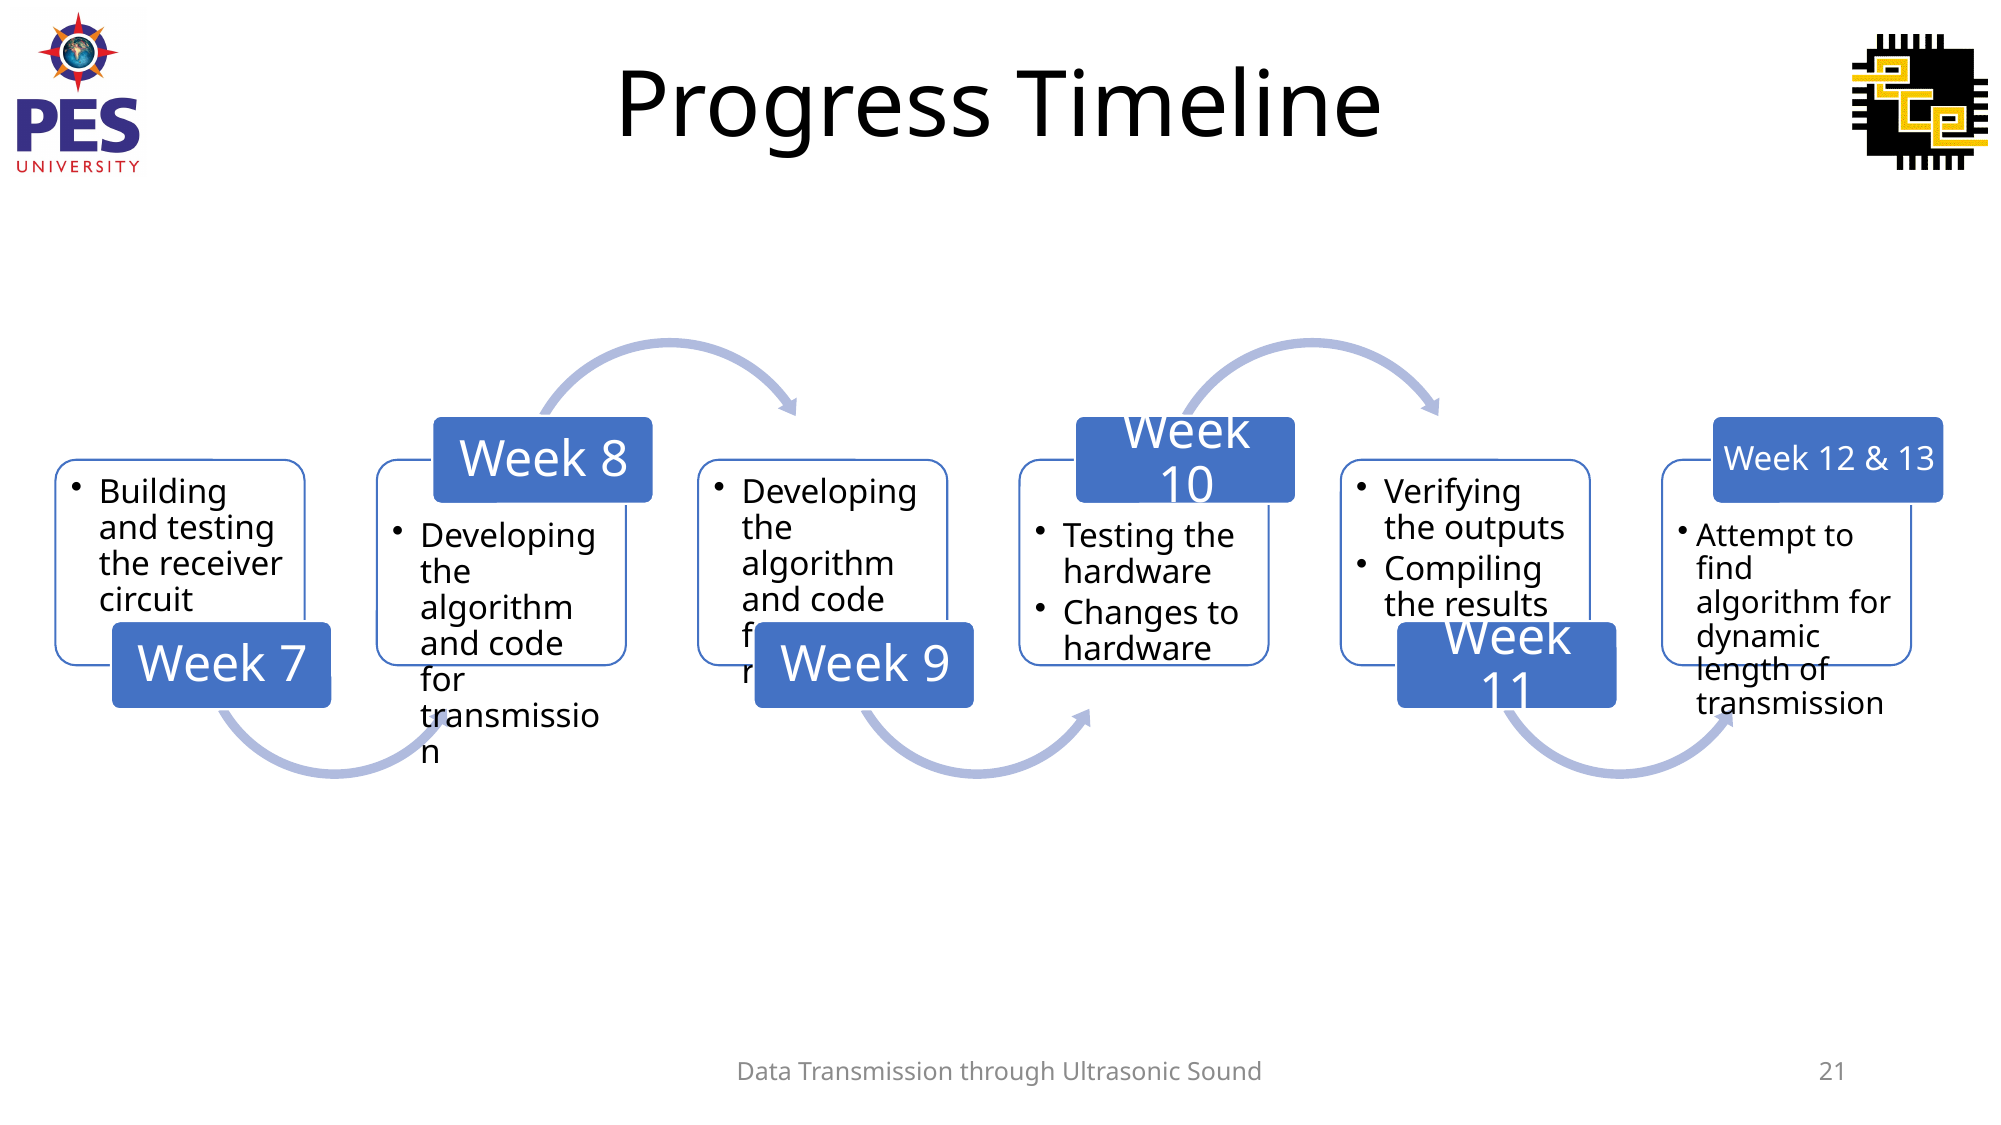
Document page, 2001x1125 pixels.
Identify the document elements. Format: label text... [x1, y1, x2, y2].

picture [10, 7, 147, 177]
slide_number 21 [1412, 1042, 1863, 1103]
footer Data Transmission through Ultrasonic Sound [662, 1042, 1338, 1103]
title Progress Timeline [148, 36, 1852, 117]
picture [1852, 34, 1988, 170]
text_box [55, 117, 1945, 1007]
